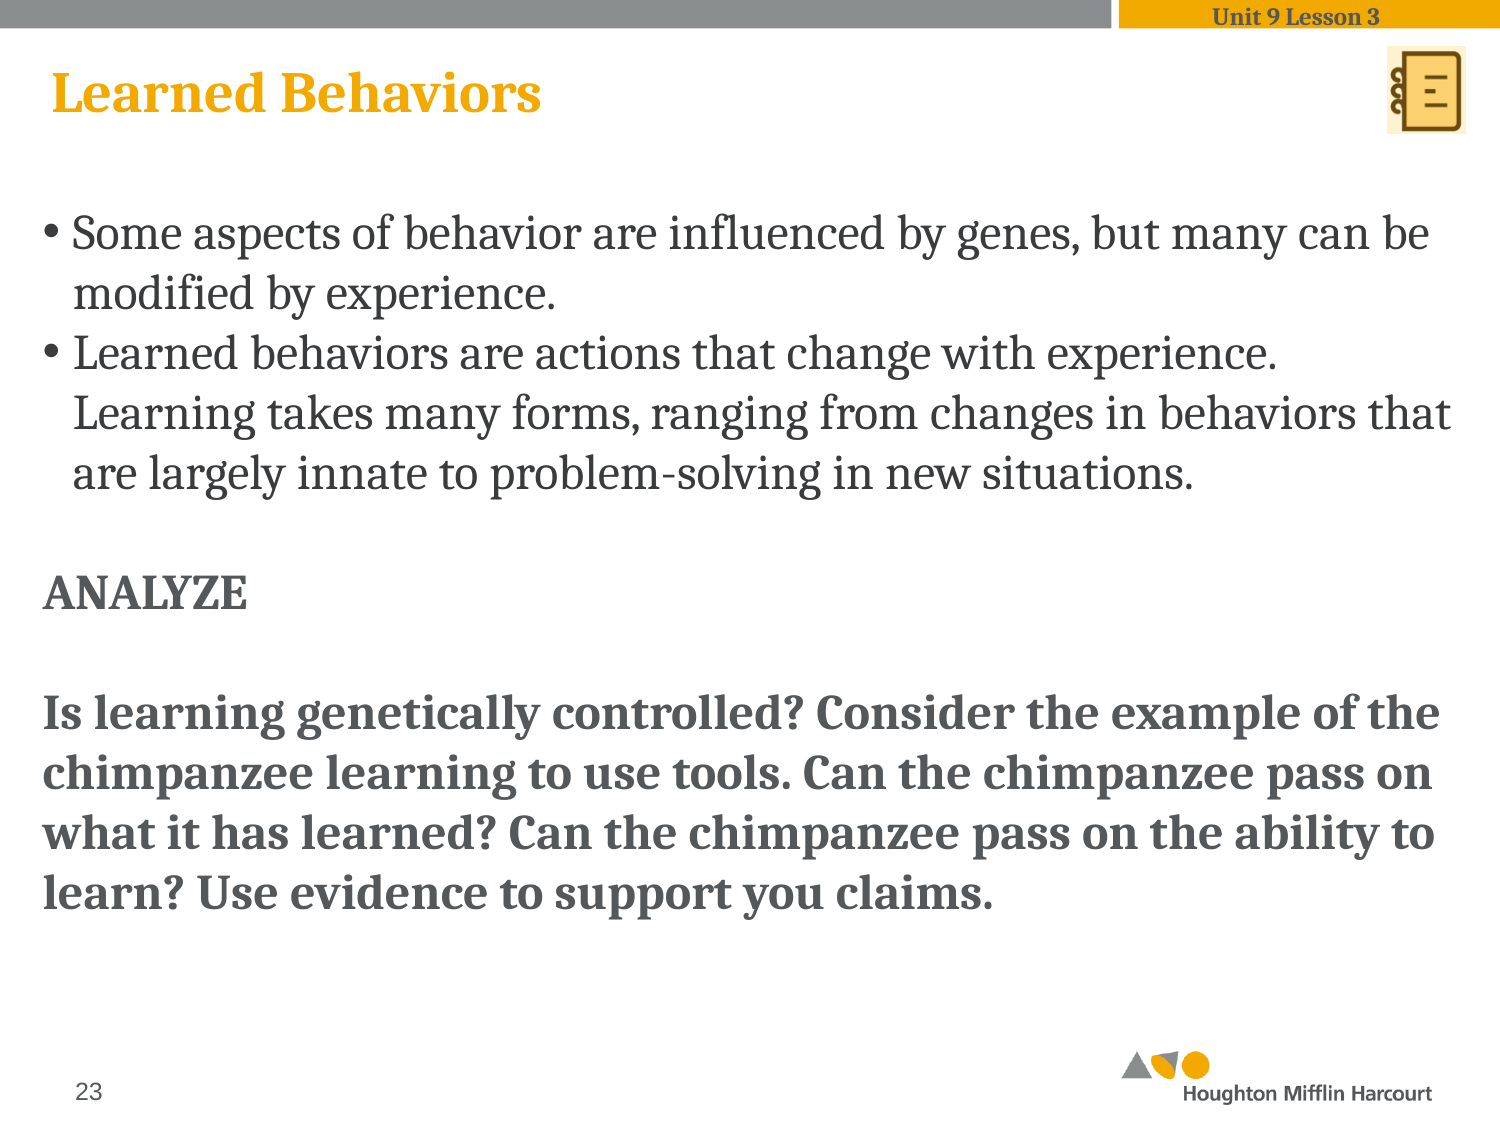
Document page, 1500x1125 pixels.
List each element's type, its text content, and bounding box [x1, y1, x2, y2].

picture [1119, 1049, 1434, 1107]
title Learned Behaviors [51, 46, 1401, 150]
picture [1387, 46, 1466, 134]
slide_number ‹#› [75, 1045, 187, 1106]
text_box Unit 9 Lesson 3 [1197, 0, 1404, 39]
text_box Some aspects of behavior are influenced by genes, but many can be modified by experience. Learned behaviors are actions that change with experience. Learning takes many forms, ranging from changes in behaviors that are largely innate to problem-solving in new situations. ANALYZE Is learning genetically controlled? Consider the example of the chimpanzee learning to use tools. Can the chimpanzee pass on what it has learned? Can the chimpanzee pass on the ability to learn? Use evidence to support you claims. [27, 192, 1473, 996]
